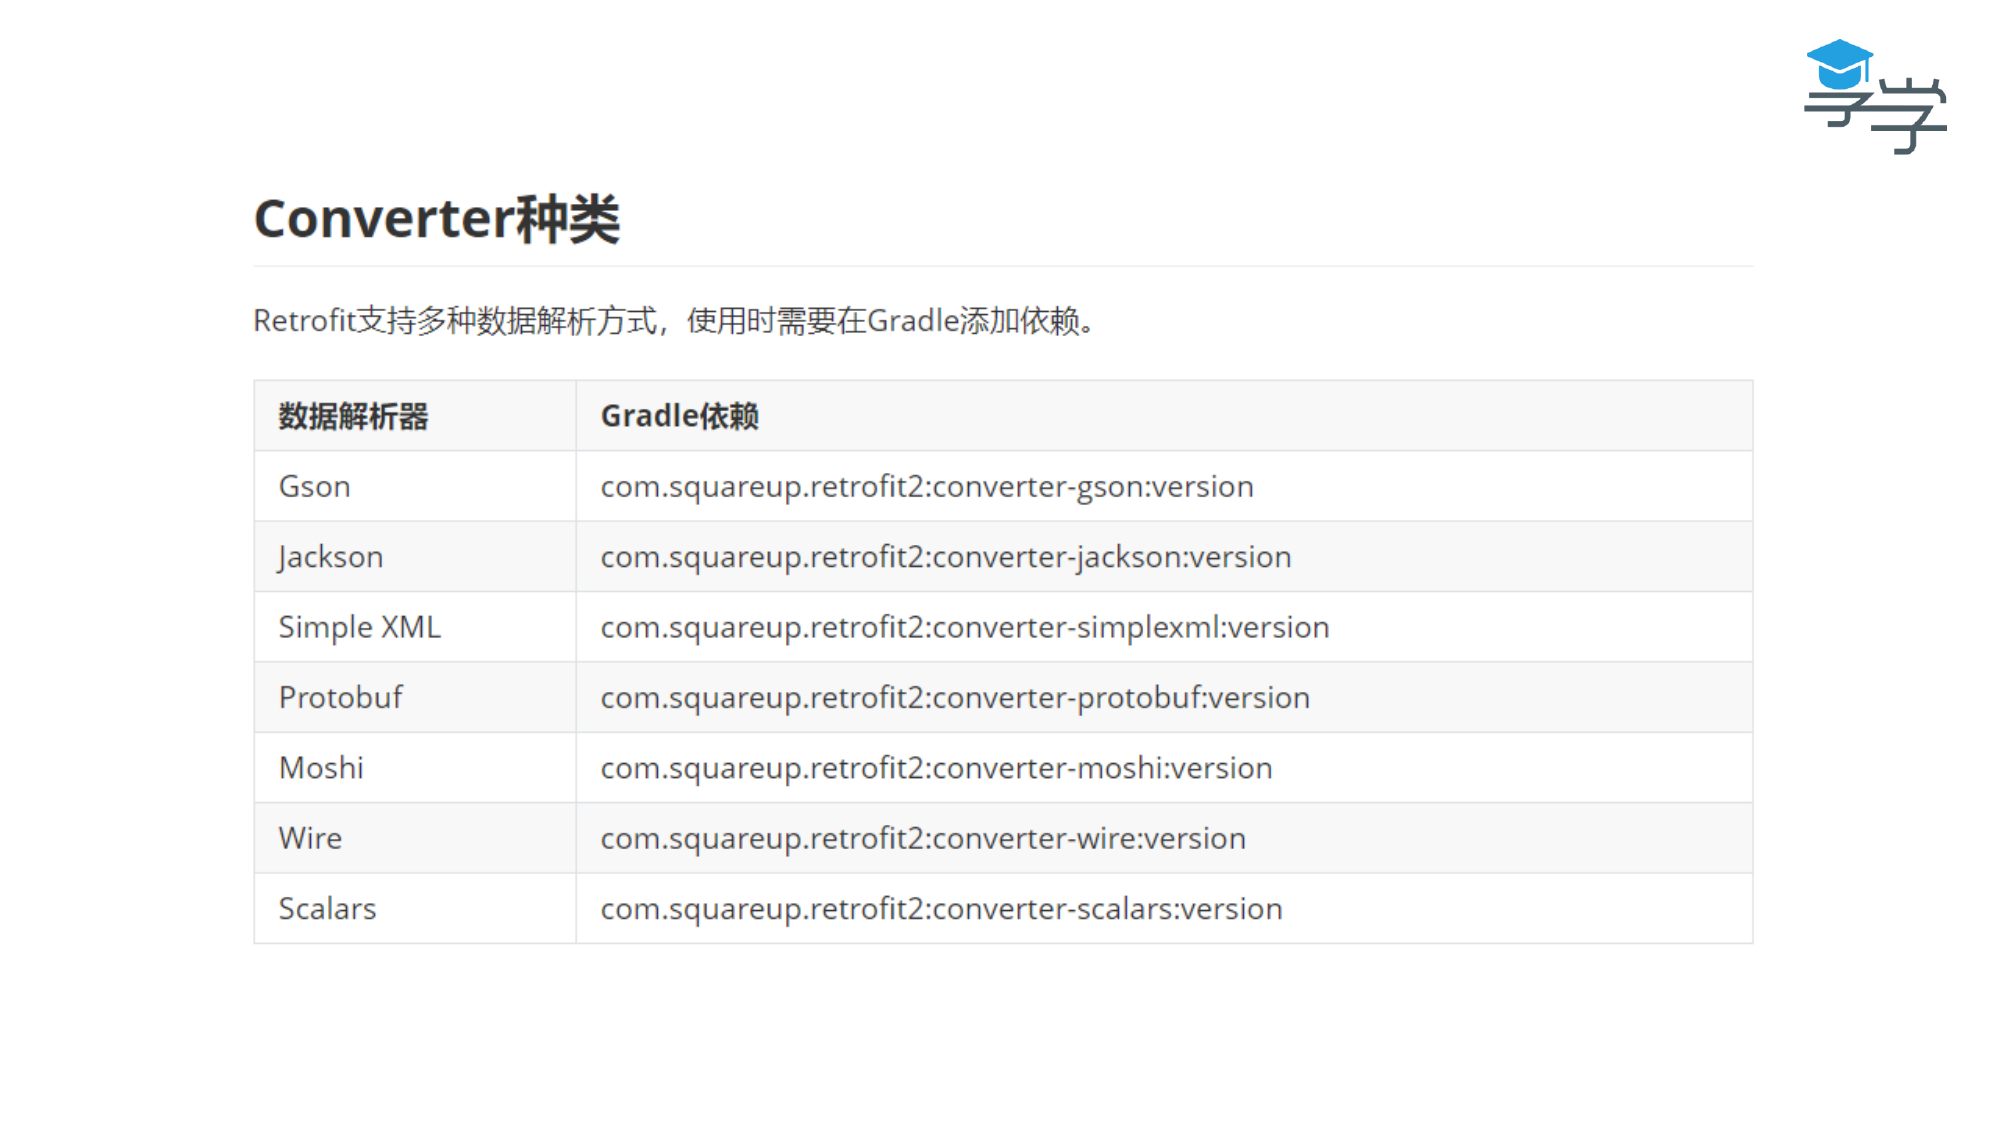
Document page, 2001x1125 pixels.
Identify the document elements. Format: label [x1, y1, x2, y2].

picture [235, 178, 1765, 947]
picture [1799, 20, 1952, 173]
